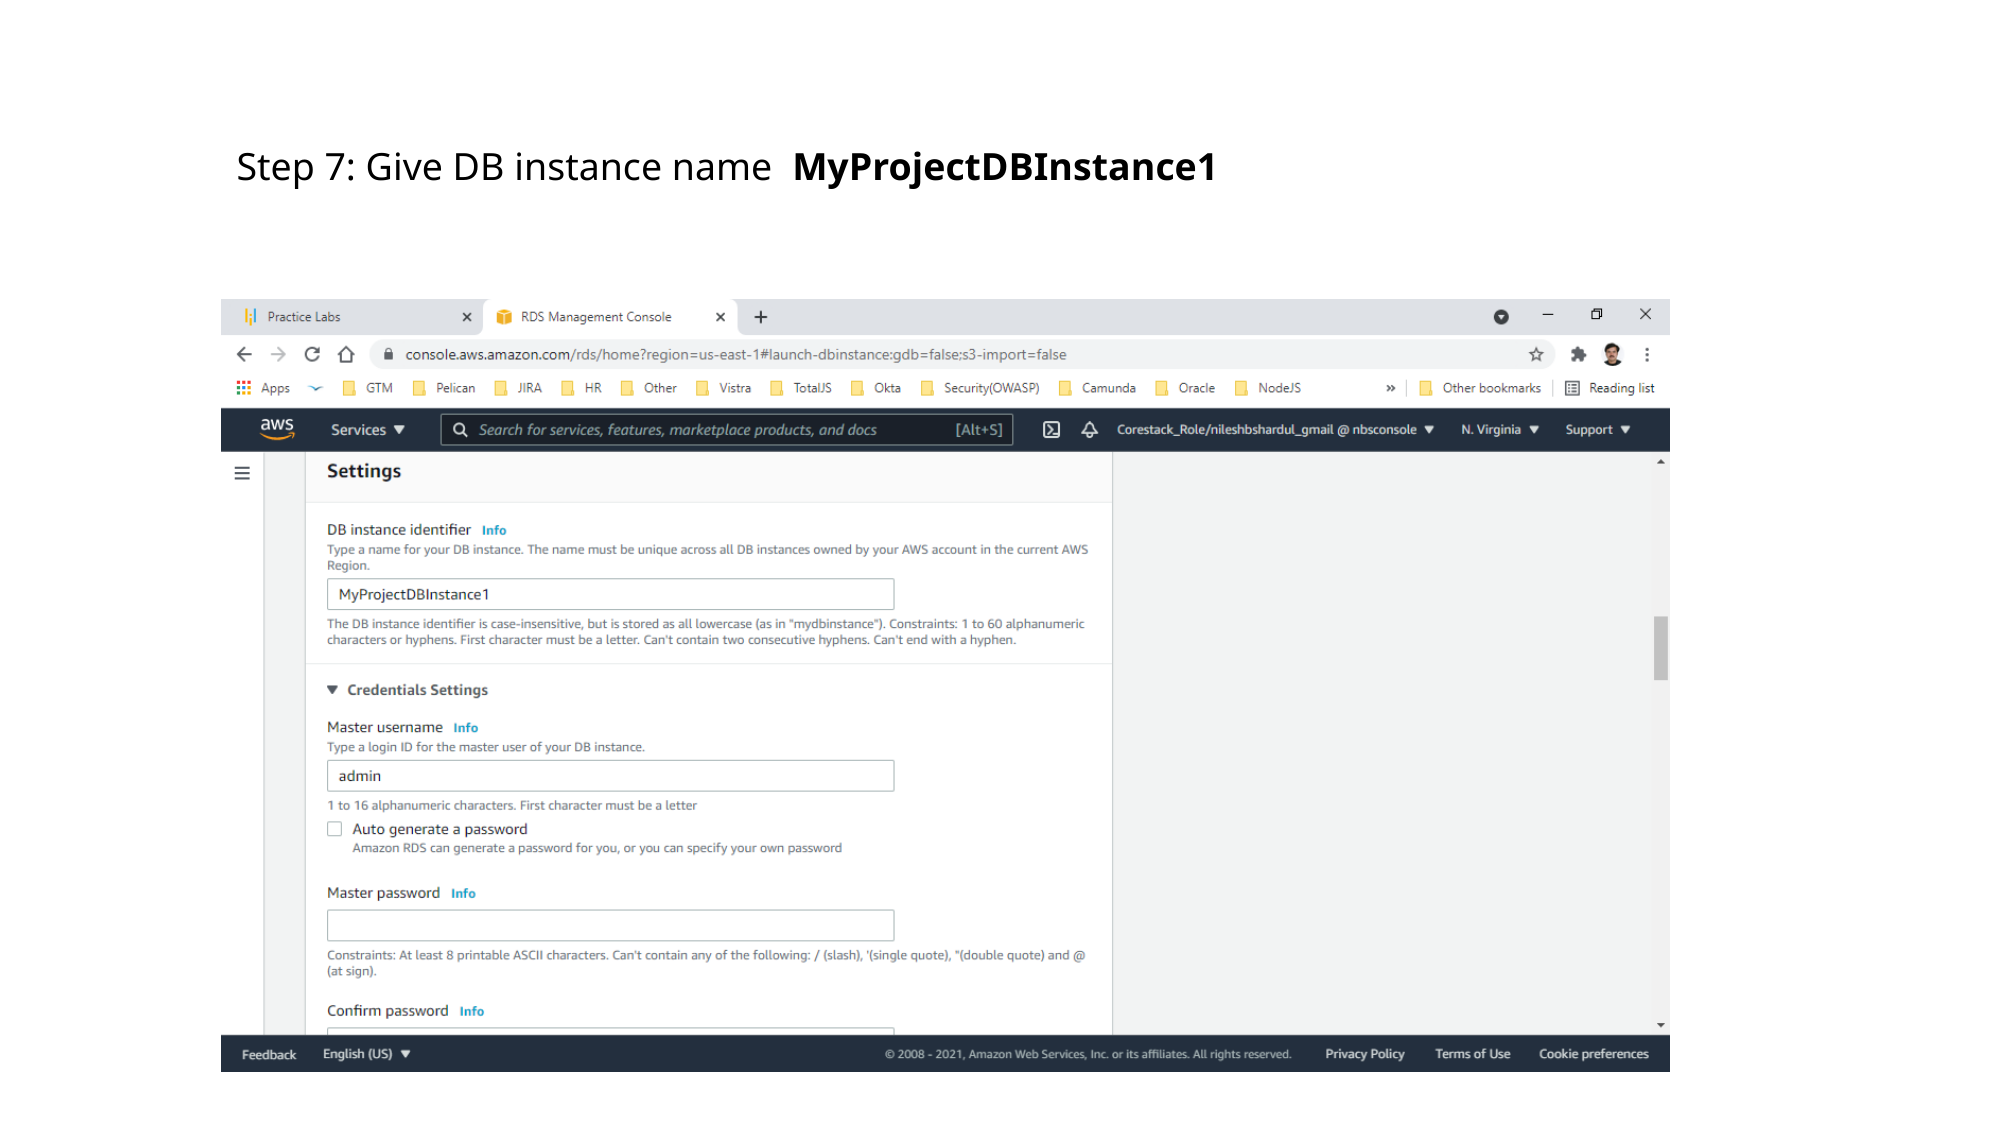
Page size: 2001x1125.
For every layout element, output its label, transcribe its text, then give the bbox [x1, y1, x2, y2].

title Step 7: Give DB instance name MyProjectDBInstance1 [221, 59, 1863, 278]
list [221, 299, 1670, 1072]
